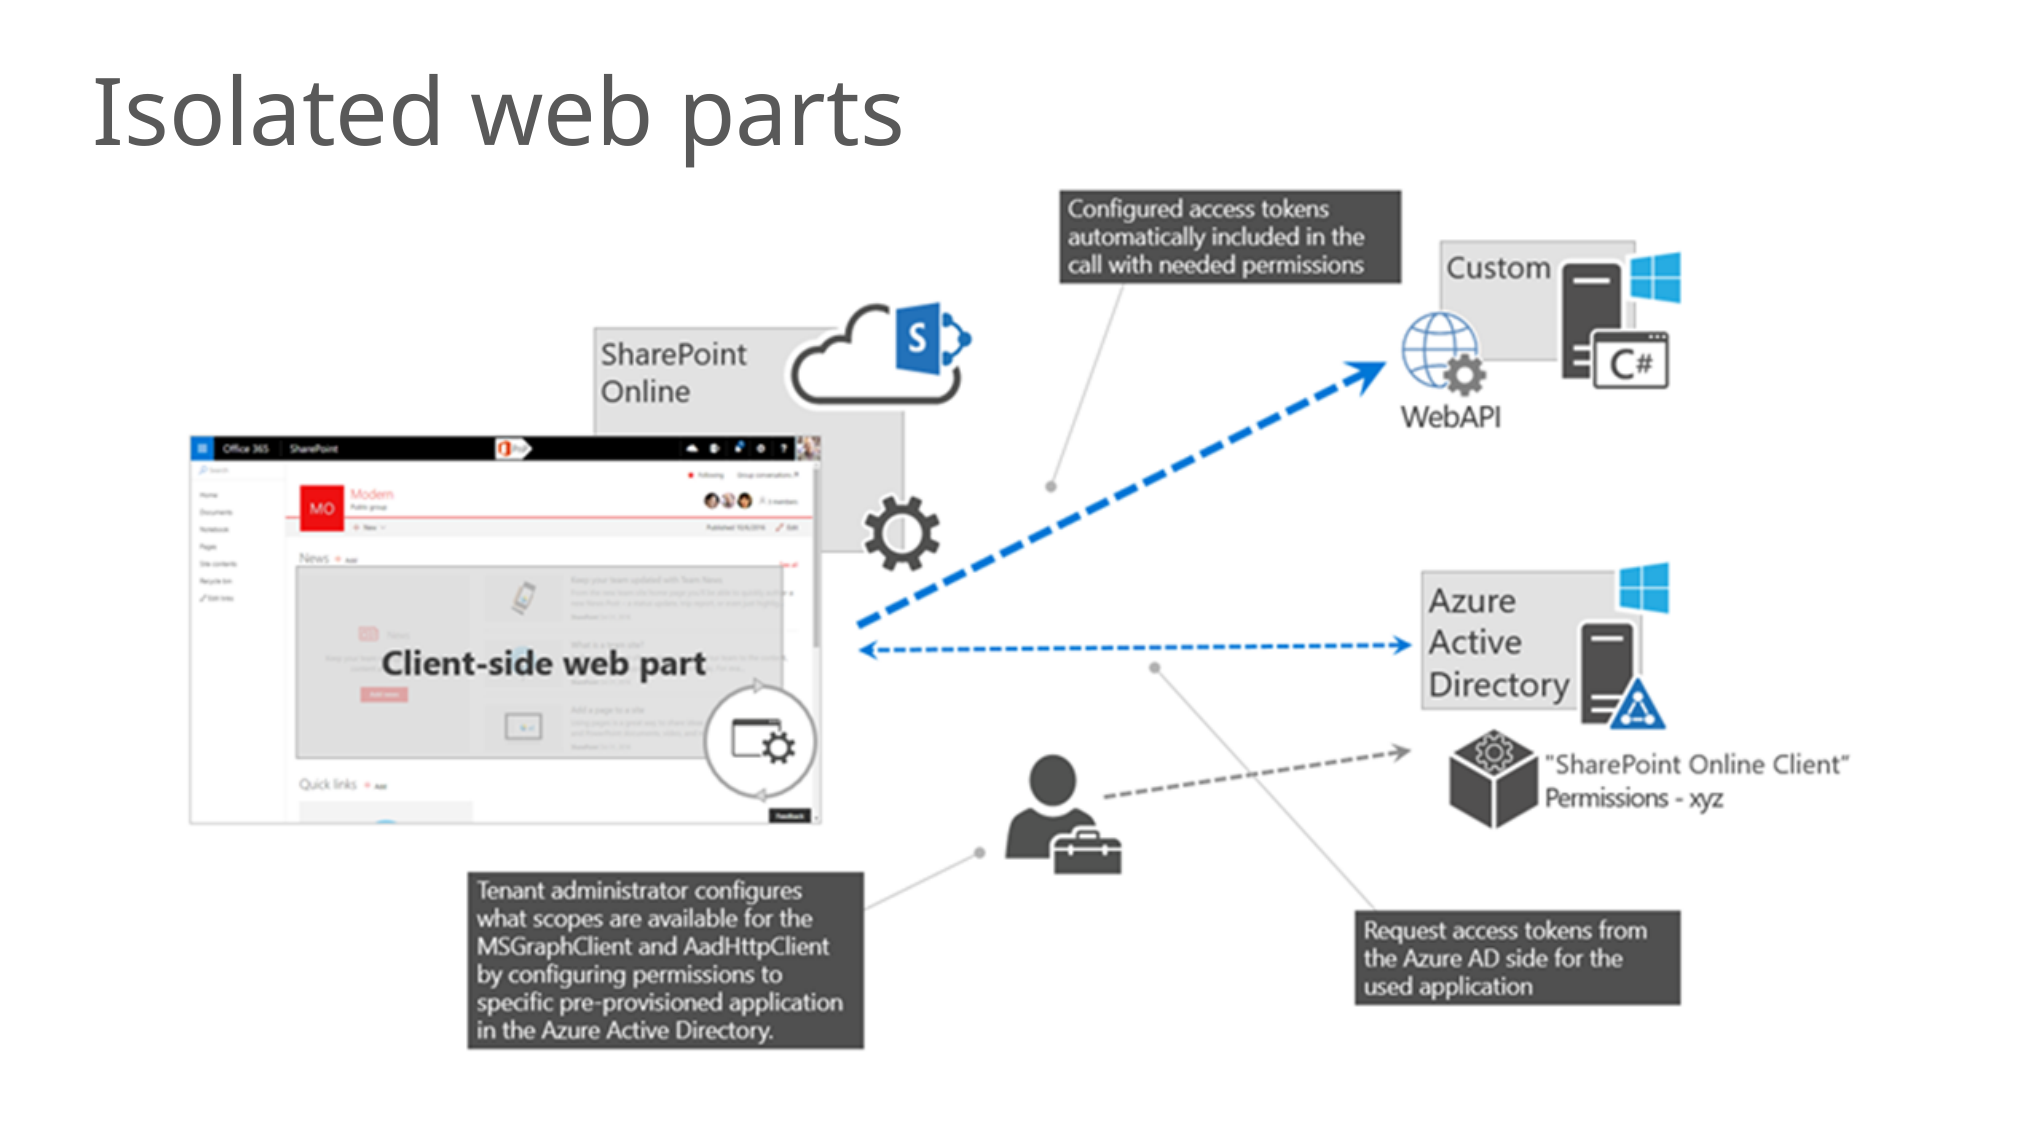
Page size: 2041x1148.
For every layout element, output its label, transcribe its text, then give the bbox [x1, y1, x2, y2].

title Isolated web parts [77, 4, 1837, 227]
picture [170, 168, 1870, 1080]
